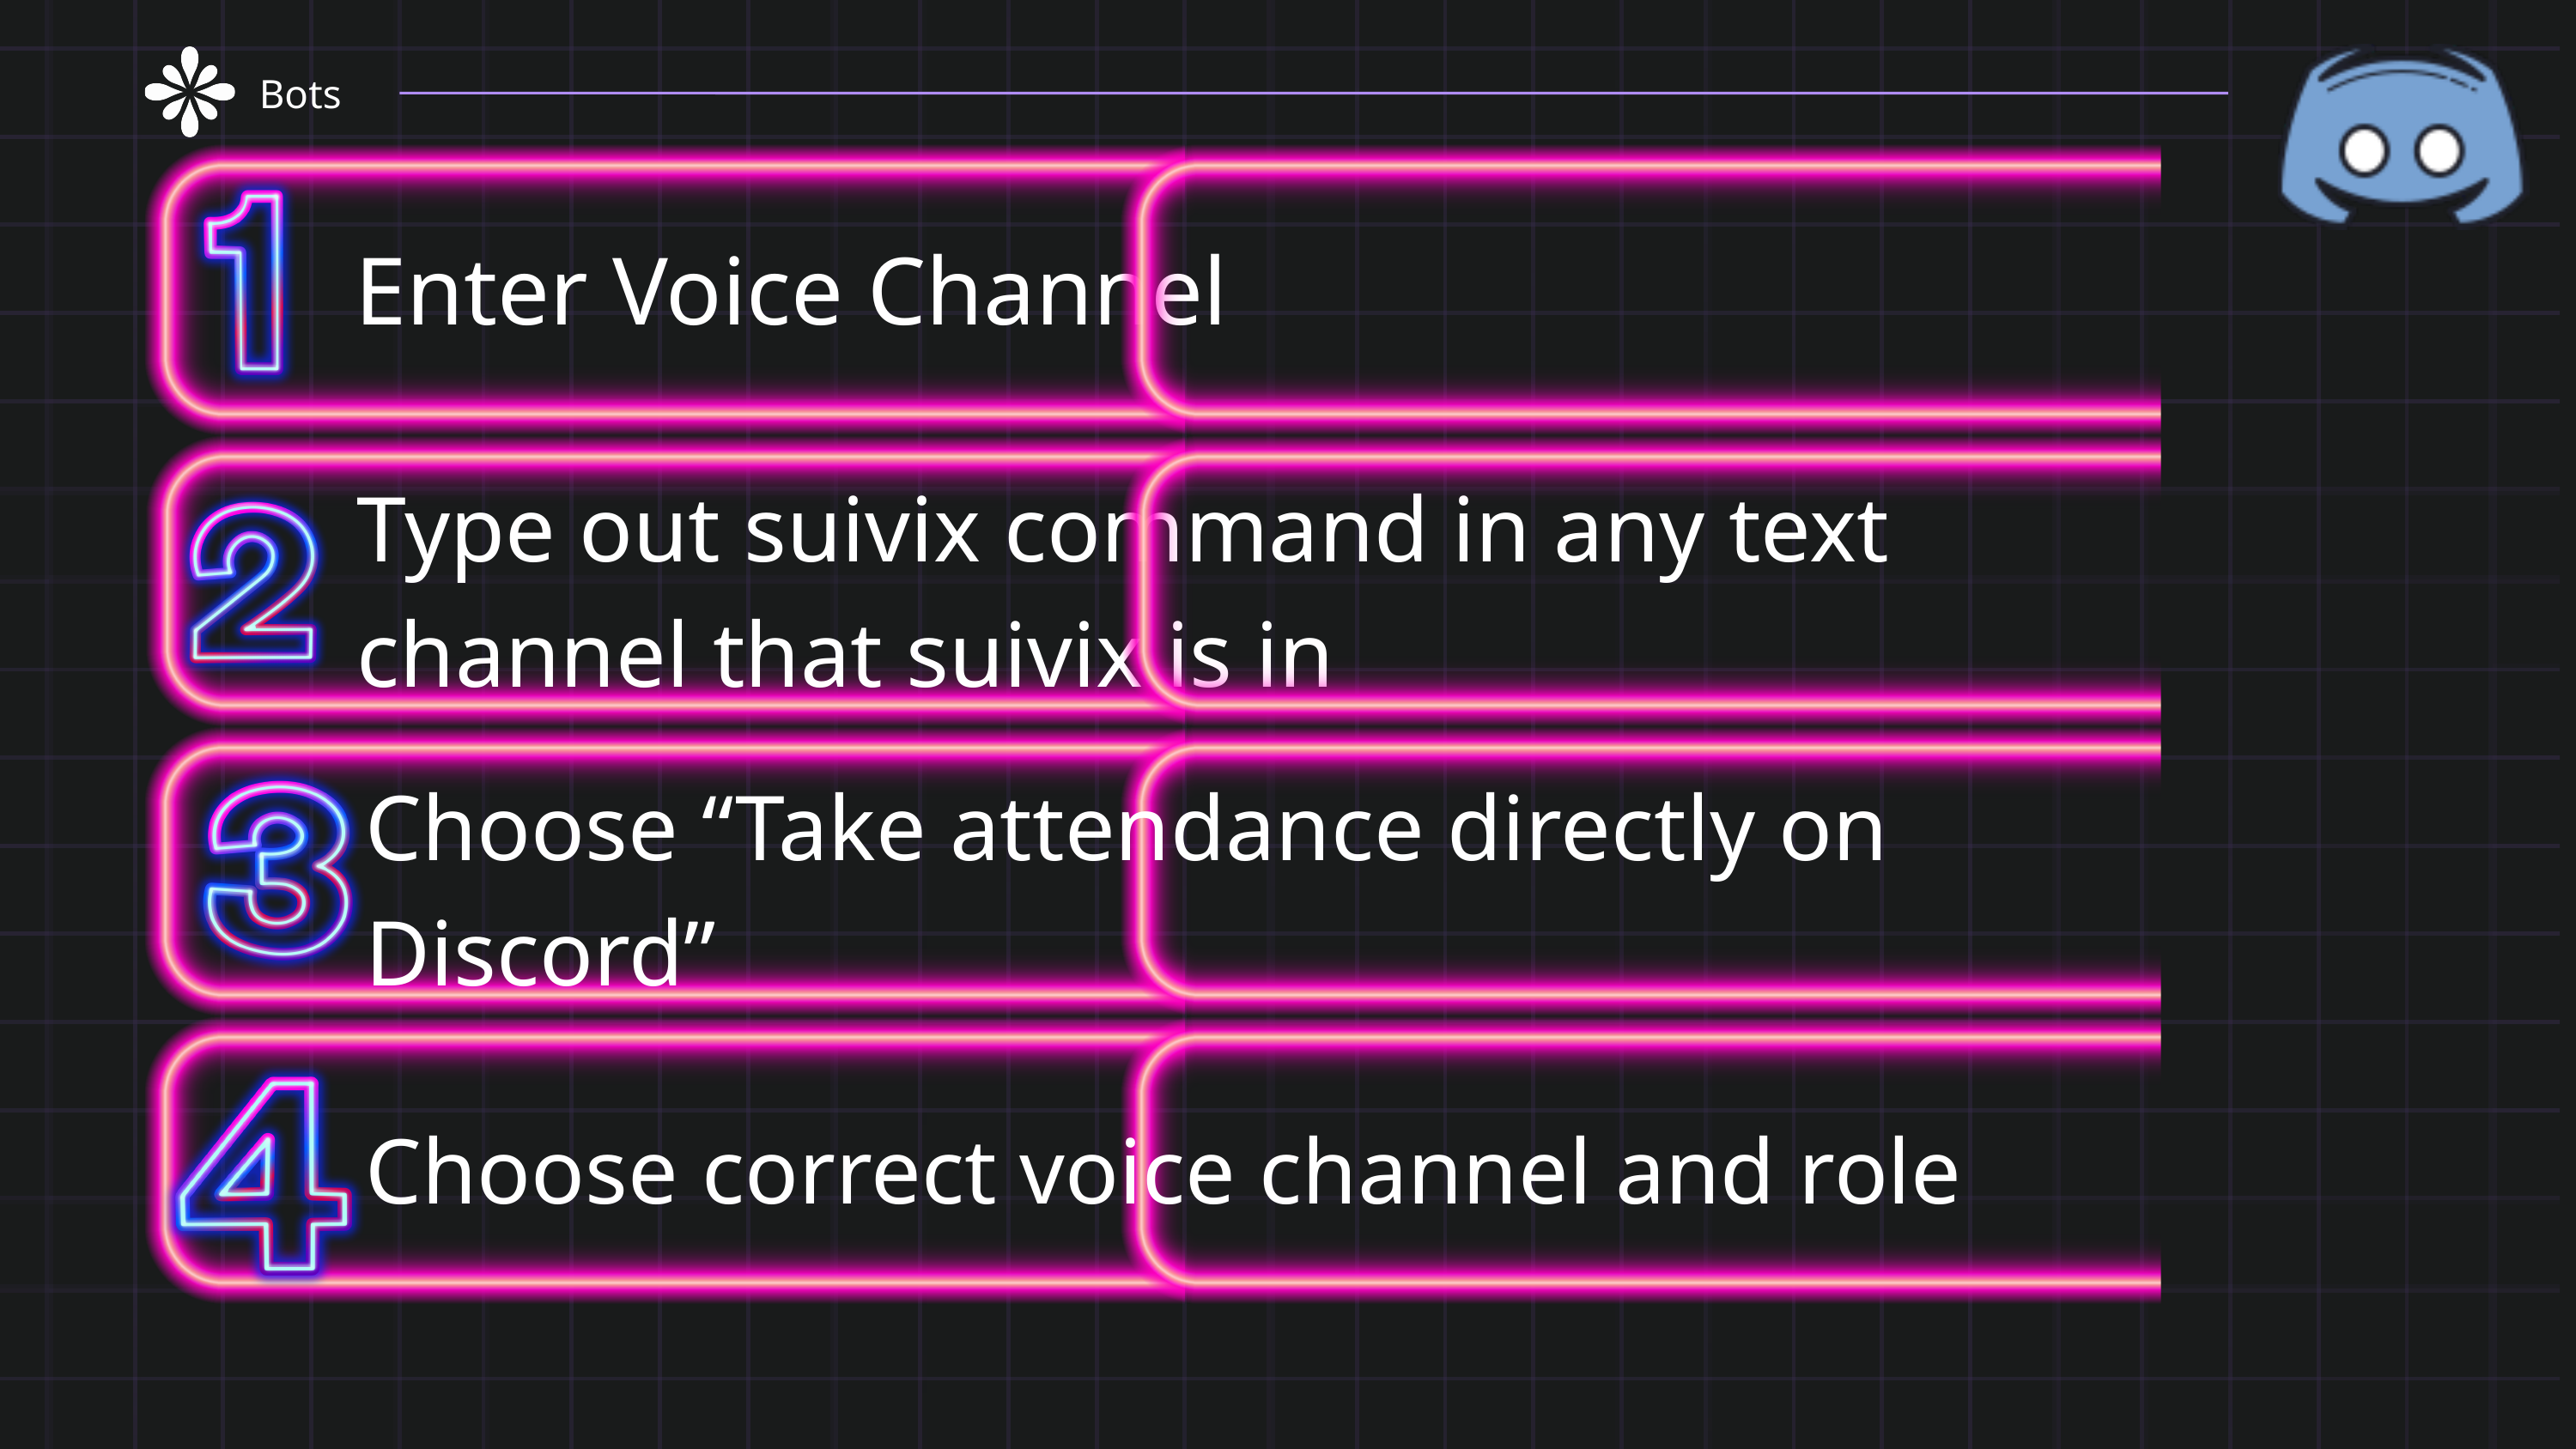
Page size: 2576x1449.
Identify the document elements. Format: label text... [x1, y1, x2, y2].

text_box [0, 0, 2561, 1449]
text_box Enter Voice Channel [329, 213, 1121, 343]
text_box Type out suivix command in any text channel that suivix is in [356, 454, 1121, 706]
text_box [190, 176, 297, 389]
text_box Choose “Take attendance directly on Discord” [365, 753, 2097, 1004]
text_box [1121, 144, 2161, 1304]
text_box [2277, 44, 2530, 230]
text_box Bots [258, 61, 400, 117]
text_box [190, 767, 365, 973]
text_box [178, 490, 330, 675]
text_box Choose correct voice channel and role [365, 1096, 2097, 1222]
text_box [144, 46, 235, 137]
text_box [144, 144, 1121, 1304]
text_box [161, 1063, 366, 1289]
